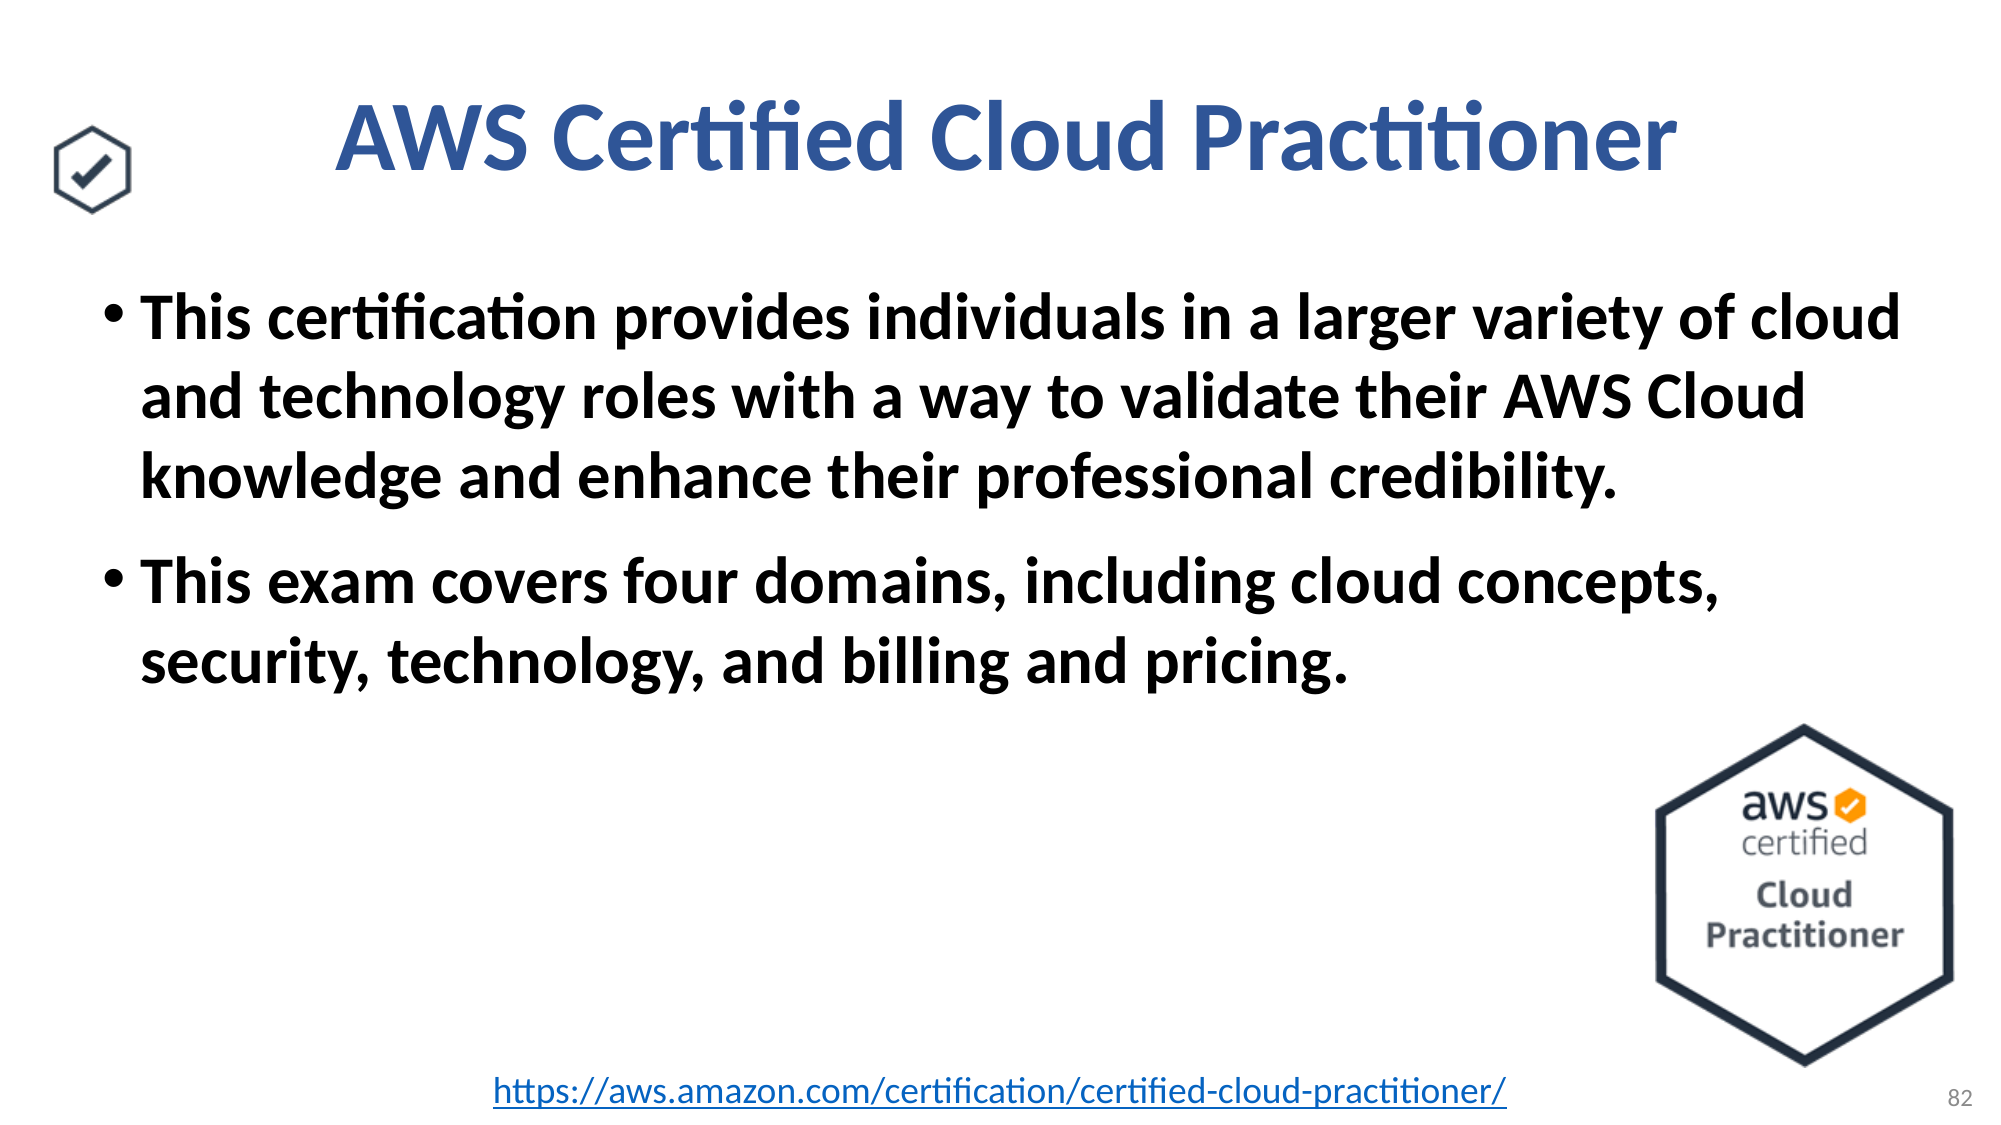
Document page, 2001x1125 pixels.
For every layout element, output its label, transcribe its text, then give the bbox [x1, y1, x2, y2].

picture [1632, 723, 1977, 1068]
list This certification provides individuals in a larger variety of cloud and technology roles with a way to validate their AWS Cloud knowledge and enhance their professional credibility. This exam covers four domains, including cloud concepts, security, technology, and billing and pricing. [87, 264, 1929, 1043]
picture [45, 122, 138, 215]
text_box https://aws.amazon.com/certification/certified-cloud-practitioner/ [354, 1059, 1646, 1119]
slide_number 82 [1830, 1076, 1989, 1116]
title AWS Certified Cloud Practitioner [87, 22, 1929, 240]
